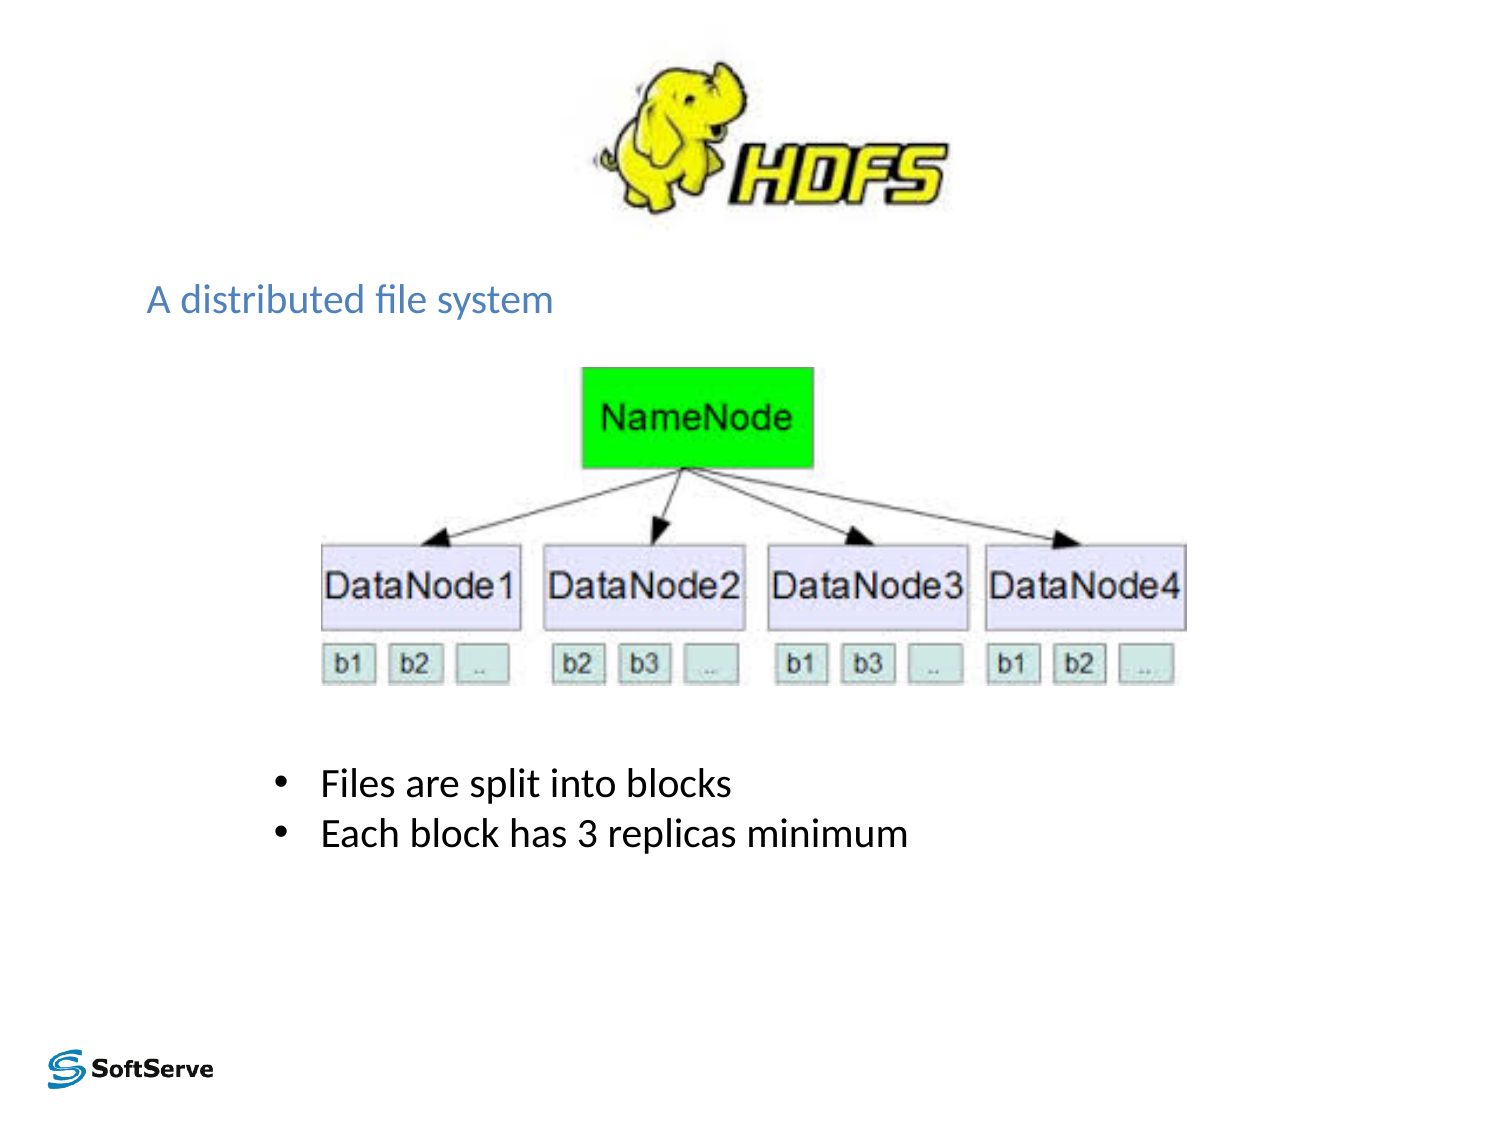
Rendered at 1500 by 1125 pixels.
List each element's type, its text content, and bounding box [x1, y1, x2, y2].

picture [47, 1049, 213, 1089]
picture [556, 23, 953, 246]
text_box Files are split into blocks Each block has 3 replicas minimum [259, 748, 934, 863]
text_box A distributed file system [131, 264, 570, 330]
picture [321, 367, 1188, 687]
